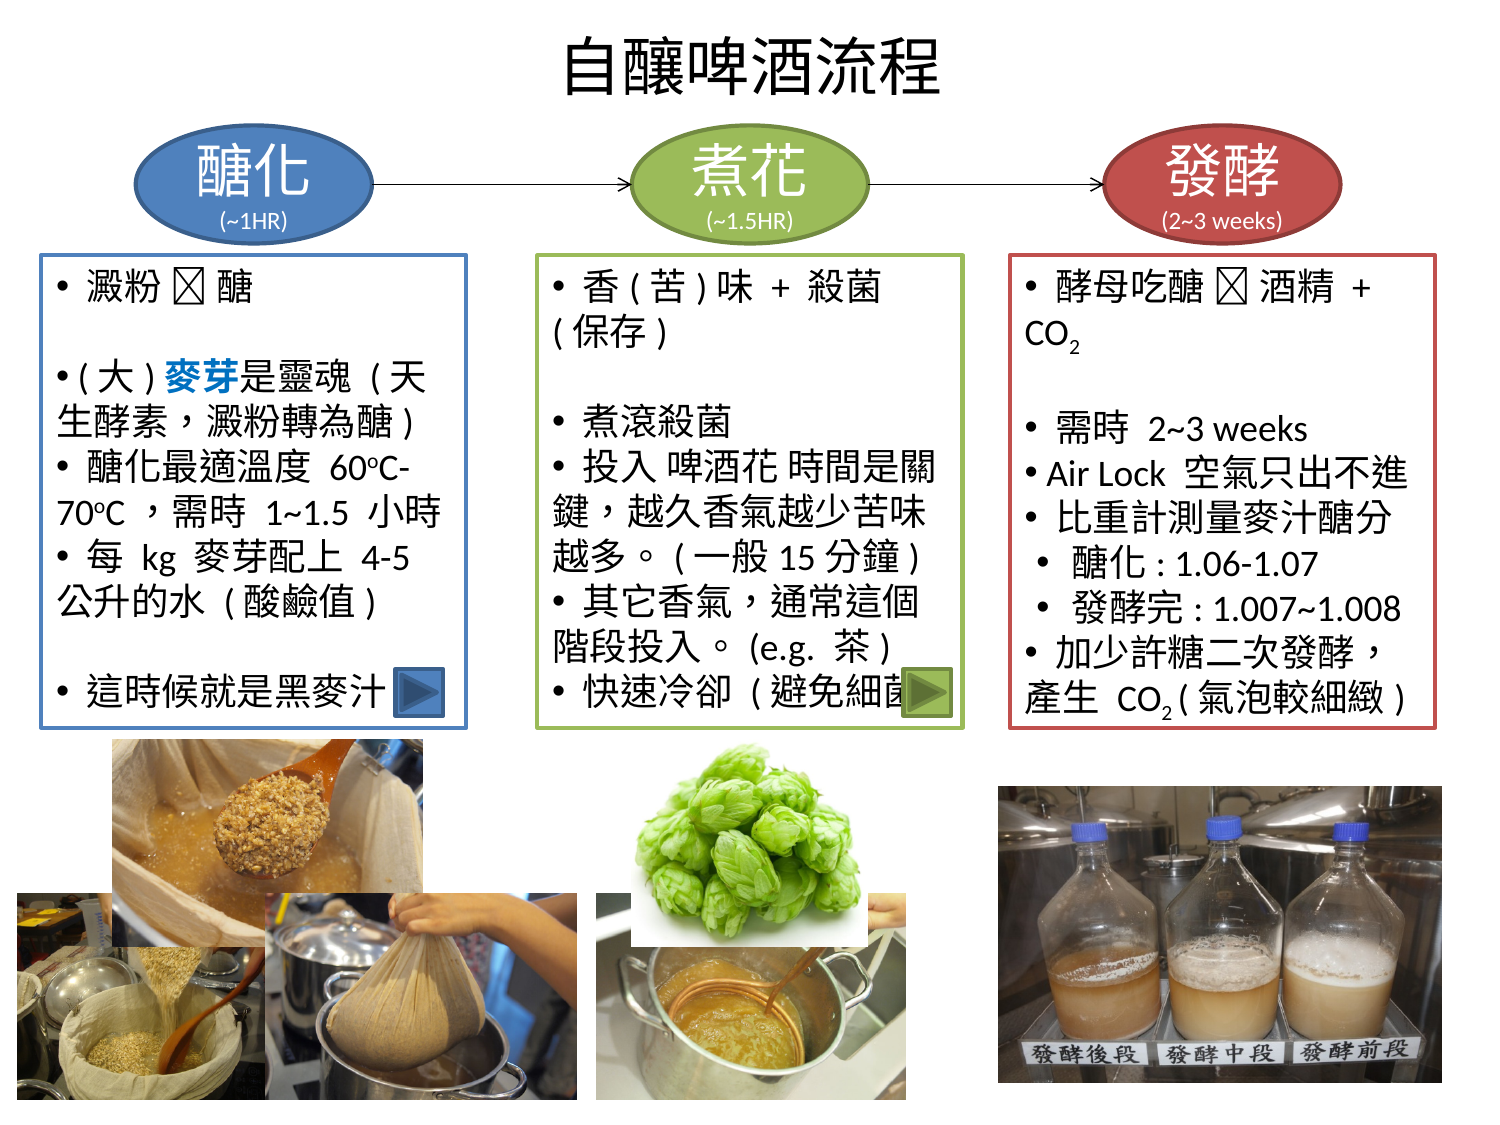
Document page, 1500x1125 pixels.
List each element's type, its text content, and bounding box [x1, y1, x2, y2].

picture [17, 739, 577, 1101]
picture [997, 786, 1442, 1083]
text_box 香(苦)味 + 殺菌(保存) 煮滾殺菌 投入 啤酒花 時間是關鍵，越久香氣越少苦味越多。(一般15分鐘) 其它香氣，通常這個階段投入。(e.g. 茶) 快速冷卻 (避免細菌) [535, 253, 965, 730]
text_box 醣化 (~1HR) [133, 123, 374, 246]
text_box 發酵 (2~3 weeks) [1102, 123, 1343, 246]
text_box [901, 667, 953, 718]
text_box 酵母吃醣  酒精 + CO2 需時 2~3 weeks Air Lock 空氣只出不進 比重計測量麥汁醣分 醣化: 1.06-1.07 發酵完: 1.007~1.008 加少許糖二次發酵，產生 CO2 (氣泡較細緻) [1008, 253, 1437, 730]
text_box 煮花 (~1.5HR) [629, 123, 871, 246]
picture [596, 739, 907, 1101]
text_box 澱粉  醣 (大)麥芽是靈魂 (天生酵素，澱粉轉為醣) 醣化最適溫度 60oC-70oC，需時 1~1.5 小時 每 kg 麥芽配上 4-5 公升的水 (酸鹼值) 這時候就是黑麥汁 [39, 253, 468, 730]
title 自釀啤酒流程 [75, 19, 1425, 112]
text_box [393, 667, 445, 718]
